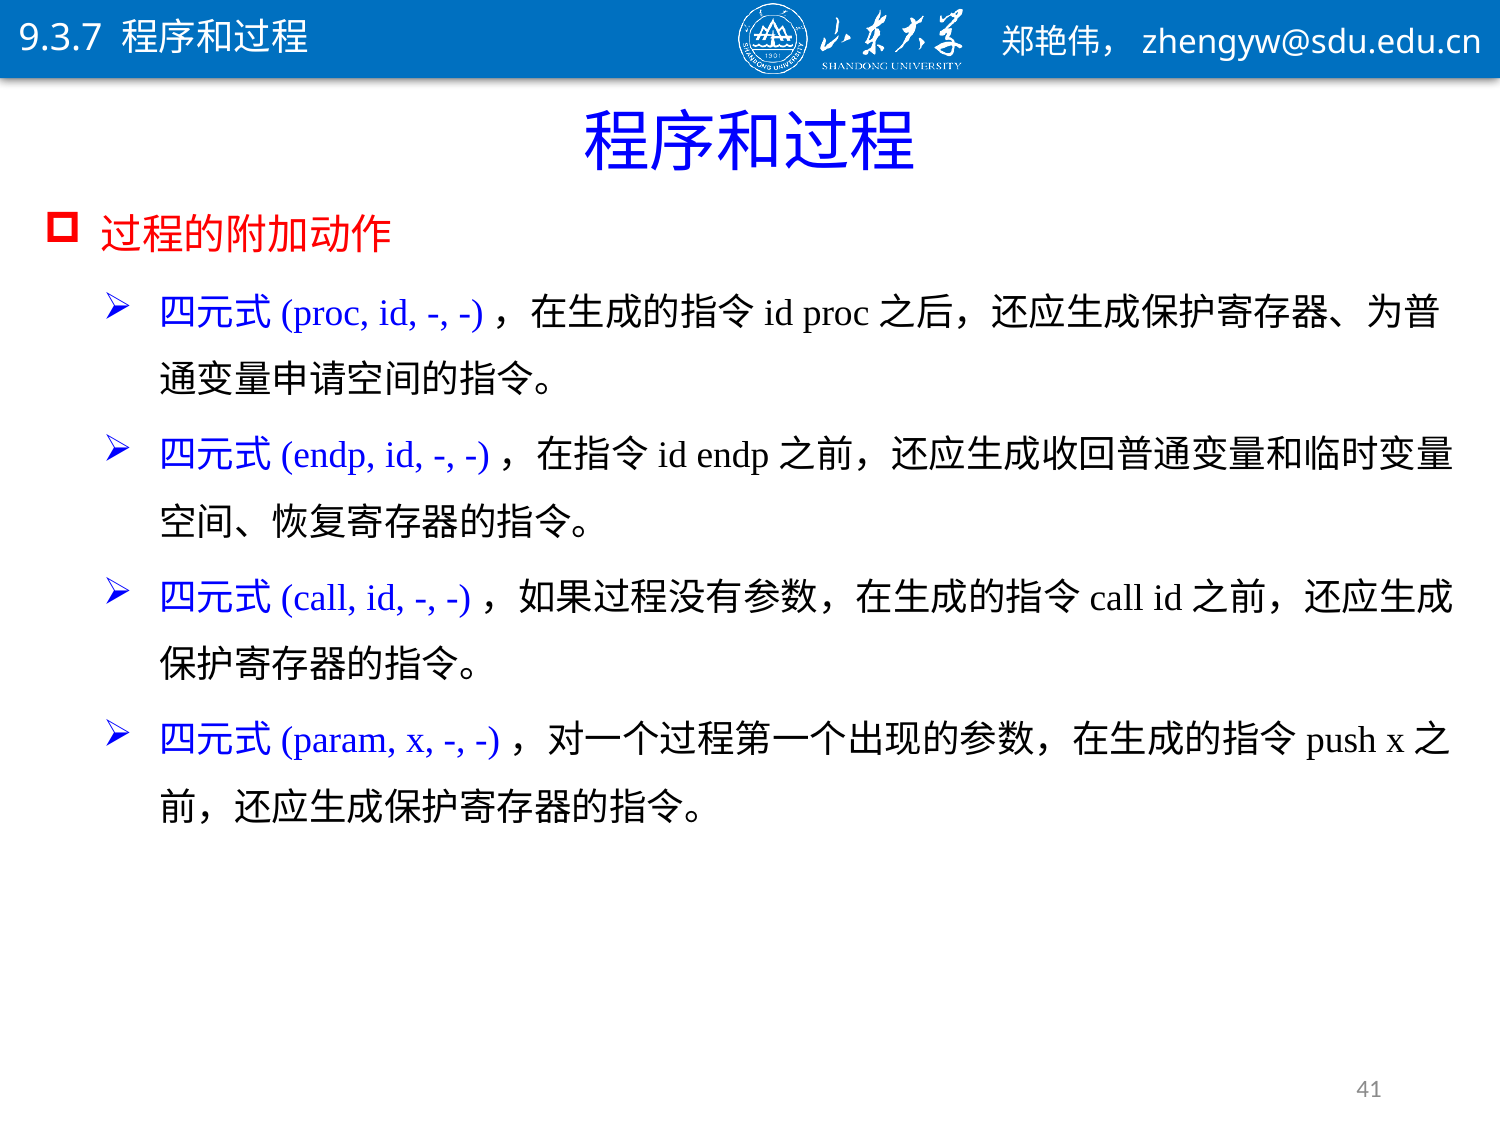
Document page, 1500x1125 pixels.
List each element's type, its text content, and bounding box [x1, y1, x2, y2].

text_box 9.3.7 程序和过程 [3, 5, 324, 66]
text_box 程序和过程 [0, 91, 1500, 187]
slide_number 41 [1059, 1057, 1397, 1118]
picture [738, 3, 963, 74]
text_box 过程的附加动作 四元式(proc, id, -, -)，在生成的指令id proc之后，还应生成保护寄存器、为普通变量申请空间的指令。 四元式(endp, id, -, -)，在指令id endp之前，还应生成收回普通变量和临时变量空间、恢复寄存器的指令。 四元式(call, id, -, -)，如果过程没有参数，在生成的指令call id之前，还应生成保护寄存器的指令。 四元式(param, x, -, -)，对一个过程第一个出现的参数，在生成的指令push x之前，还应生成保护寄存器的指令。 [29, 175, 1483, 836]
